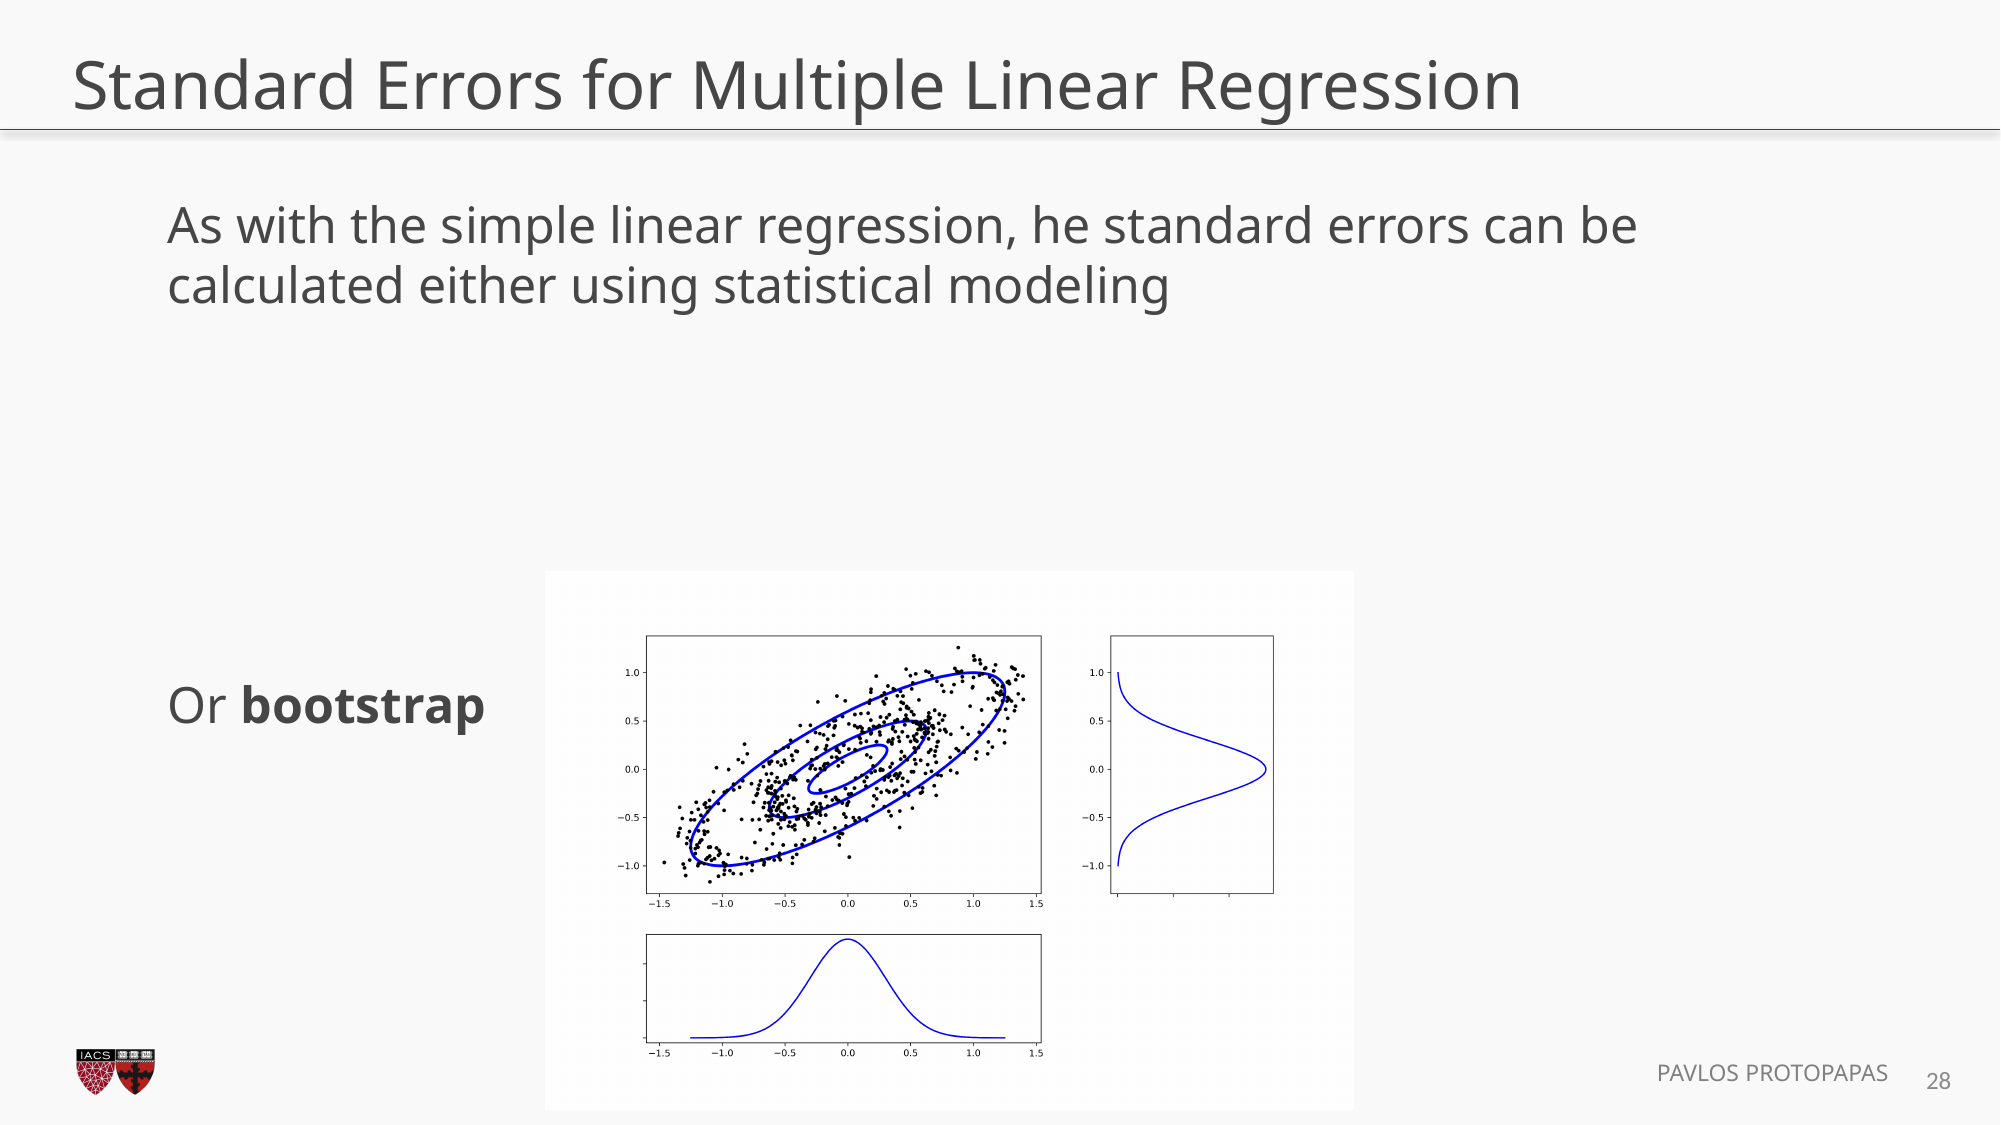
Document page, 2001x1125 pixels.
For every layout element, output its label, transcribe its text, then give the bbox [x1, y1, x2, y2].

slide_number 28 [1500, 1050, 1967, 1110]
title Standard Errors for Multiple Linear Regression [57, 35, 1943, 162]
list [136, 193, 1831, 540]
picture [75, 1049, 155, 1095]
picture [545, 570, 1355, 1111]
